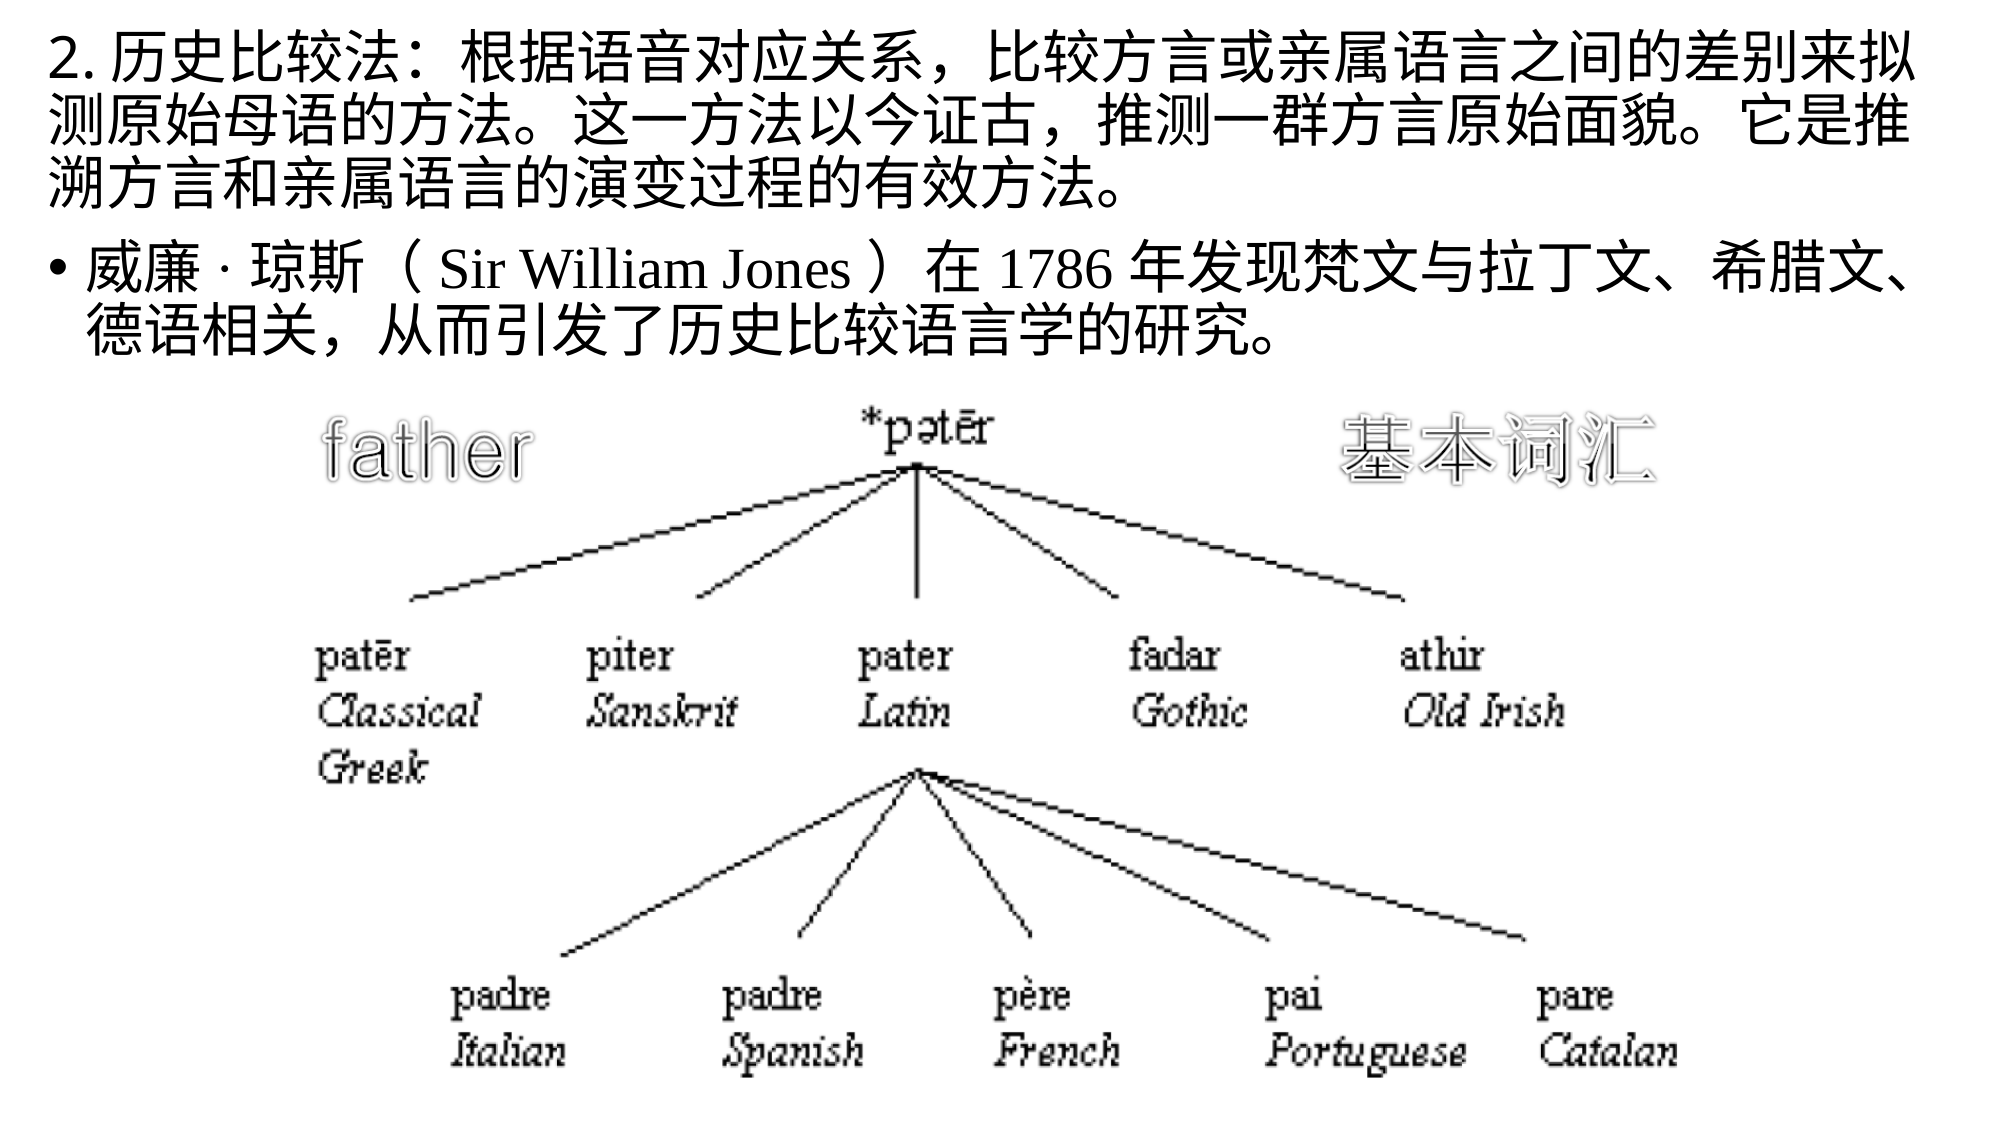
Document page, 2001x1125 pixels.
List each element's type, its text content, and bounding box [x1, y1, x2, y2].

picture [282, 373, 1718, 1104]
list 2.历史比较法：根据语音对应关系，比较方言或亲属语言之间的差别来拟测原始母语的方法。这一方法以今证古，推测一群方言原始面貌。它是推溯方言和亲属语言的演变过程的有效方法。 威廉·琼斯（Sir William Jones）在1786年发现梵文与拉丁文、希腊文、德语相关，从而引发了历史比较语言学的研究。 [32, 21, 1955, 1022]
